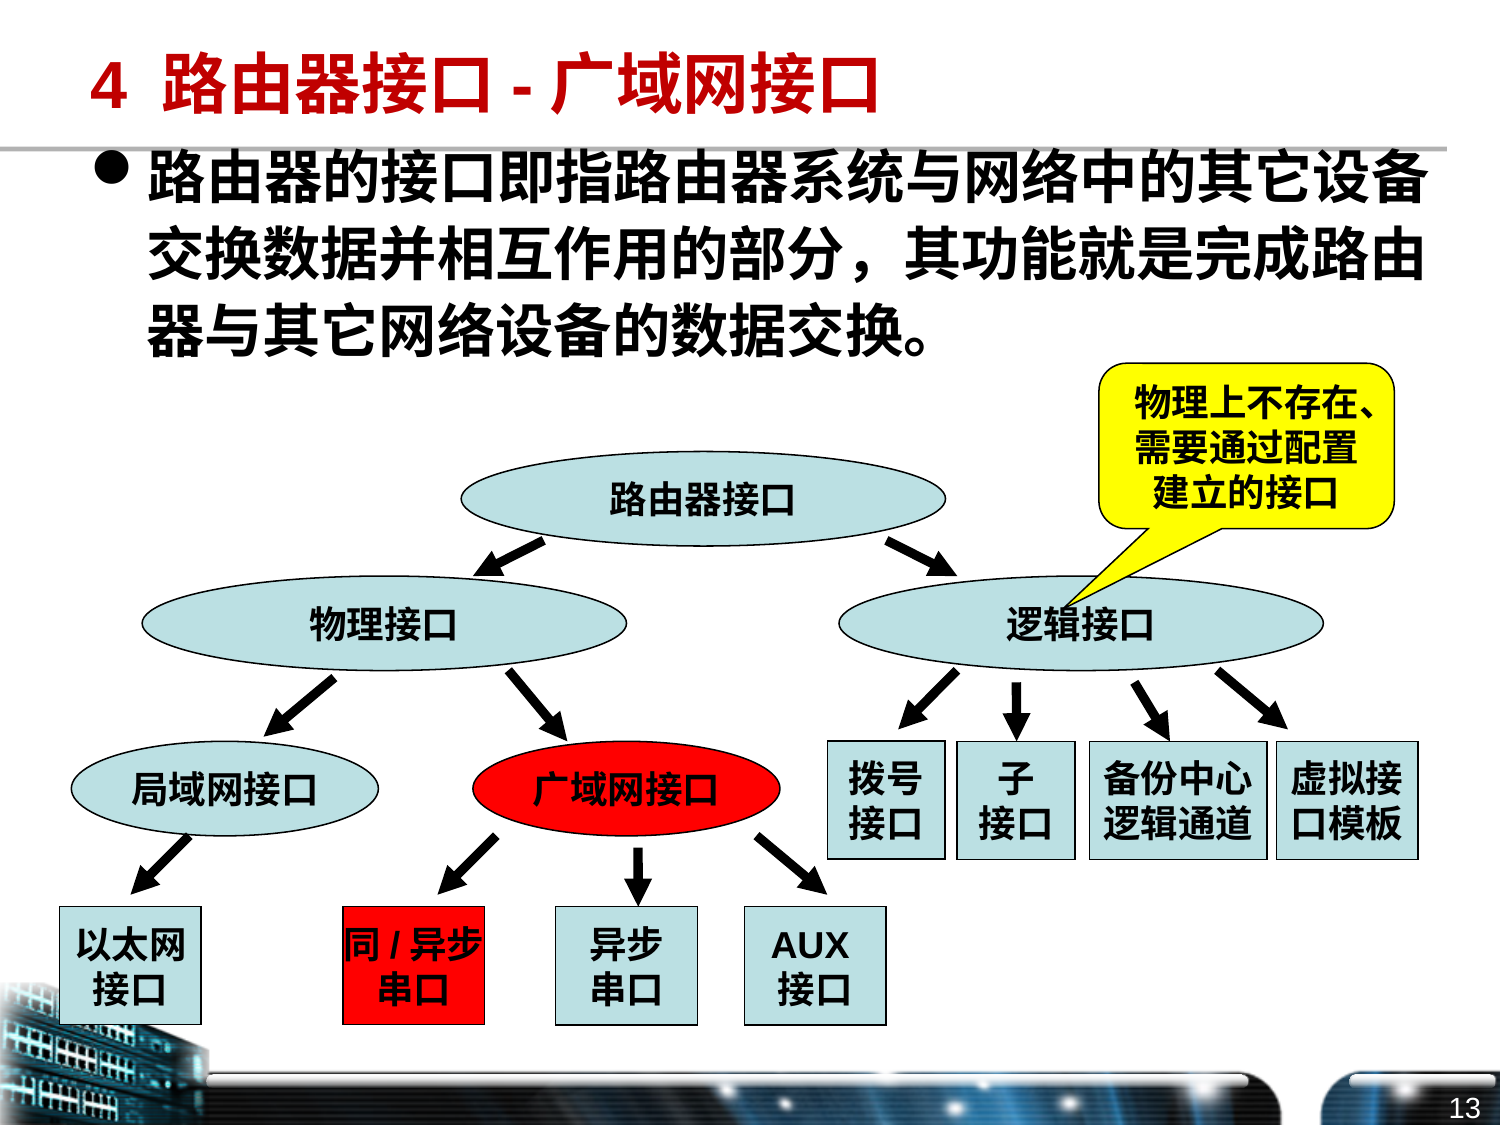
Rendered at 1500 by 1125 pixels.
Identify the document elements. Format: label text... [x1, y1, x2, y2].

text_box [886, 540, 958, 577]
text_box 逻辑接口 [838, 576, 1324, 671]
text_box [472, 540, 544, 577]
text_box 广域网接口 [472, 741, 780, 836]
text_box [898, 670, 958, 730]
text_box [130, 835, 190, 895]
title 4 路由器接口-广域网接口 [74, 25, 1263, 138]
text_box 同/异步 串口 [342, 906, 485, 1025]
text_box 子 接口 [957, 741, 1076, 860]
text_box 局域网接口 [71, 741, 379, 836]
text_box 物理接口 [142, 576, 627, 671]
text_box [508, 670, 568, 742]
text_box 拨号 接口 [827, 741, 946, 860]
text_box [1134, 682, 1171, 742]
text_box [263, 677, 335, 737]
text_box AUX 接口 [744, 906, 887, 1025]
text_box 路由器的接口即指路由器系统与网络中的其它设备交换数据并相互作用的部分，其功能就是完成路由器与其它网络设备的数据交换。 [75, 125, 1459, 422]
text_box [1217, 670, 1288, 730]
text_box 虚拟接 口模板 [1276, 741, 1418, 860]
text_box [437, 835, 497, 895]
text_box 以太网 接口 [59, 906, 202, 1025]
picture [0, 0, 1500, 1125]
text_box 异步 串口 [555, 906, 698, 1025]
text_box 备份中心 逻辑通道 [1089, 741, 1267, 860]
text_box [756, 835, 828, 895]
text_box 路由器接口 [461, 451, 946, 547]
text_box [1010, 682, 1023, 742]
text_box [632, 847, 645, 907]
text_box 物理上不存在、需要通过配置建立的接口 [1062, 363, 1395, 610]
